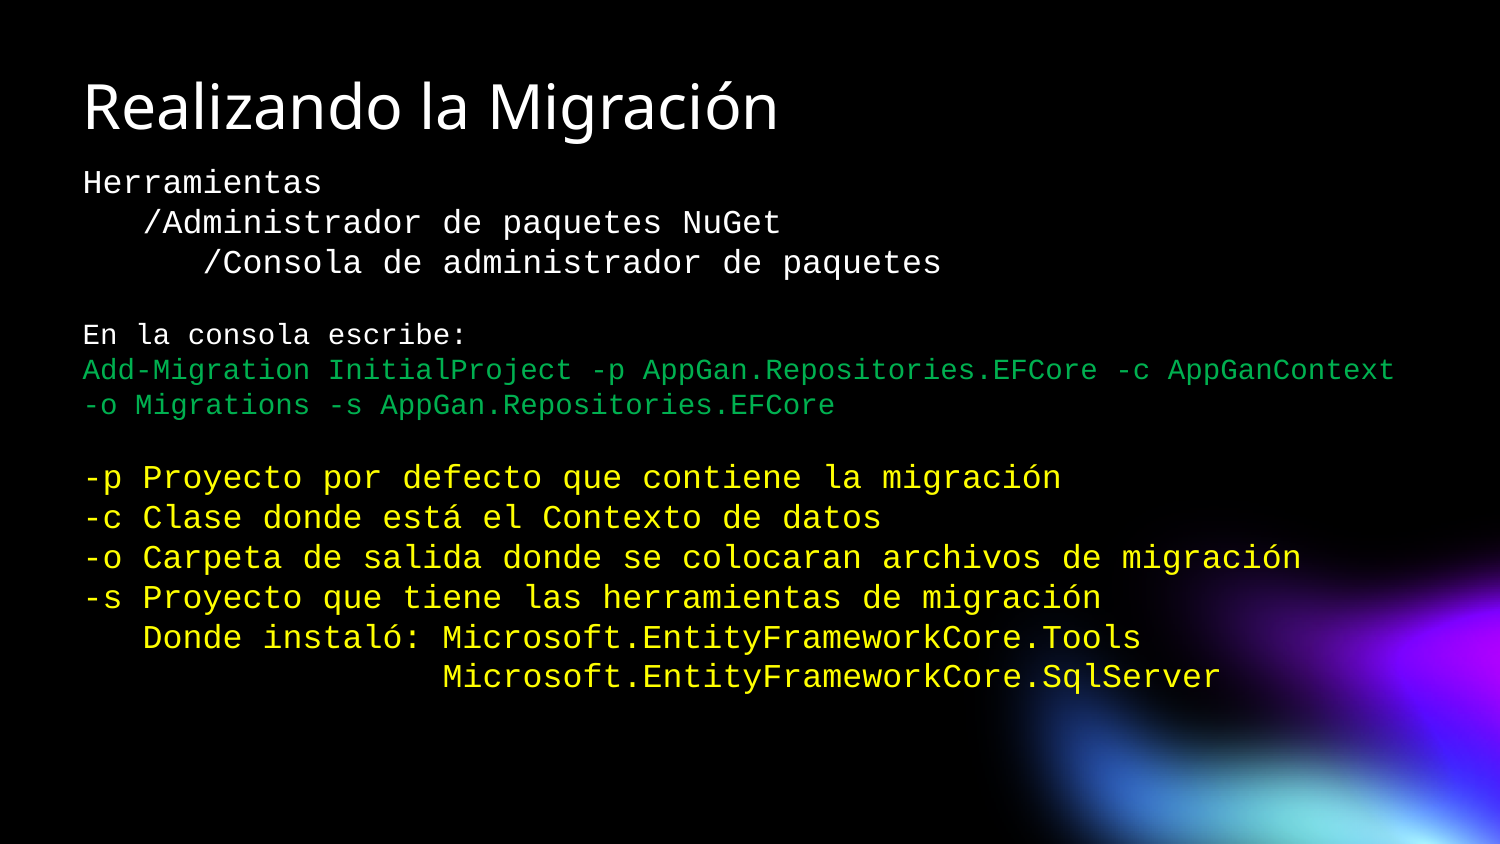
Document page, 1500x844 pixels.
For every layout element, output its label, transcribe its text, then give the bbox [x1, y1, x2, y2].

picture [0, 0, 1500, 844]
text_box Herramientas /Administrador de paquetes NuGet /Consola de administrador de paquetes En la consola escribe: Add-Migration InitialProject -p AppGan.Repositories.EFCore -c AppGanContext -o Migrations -s AppGan.Repositories.EFCore -p Proyecto por defecto que contiene la migración -c Clase donde está el Contexto de datos -o Carpeta de salida donde se colocaran archivos de migración -s Proyecto que tiene las herramientas de migración Donde instaló: Microsoft.EntityFrameworkCore.Tools Microsoft.EntityFrameworkCore.SqlServer [67, 145, 1447, 748]
title Realizando la Migración [67, 50, 1436, 145]
